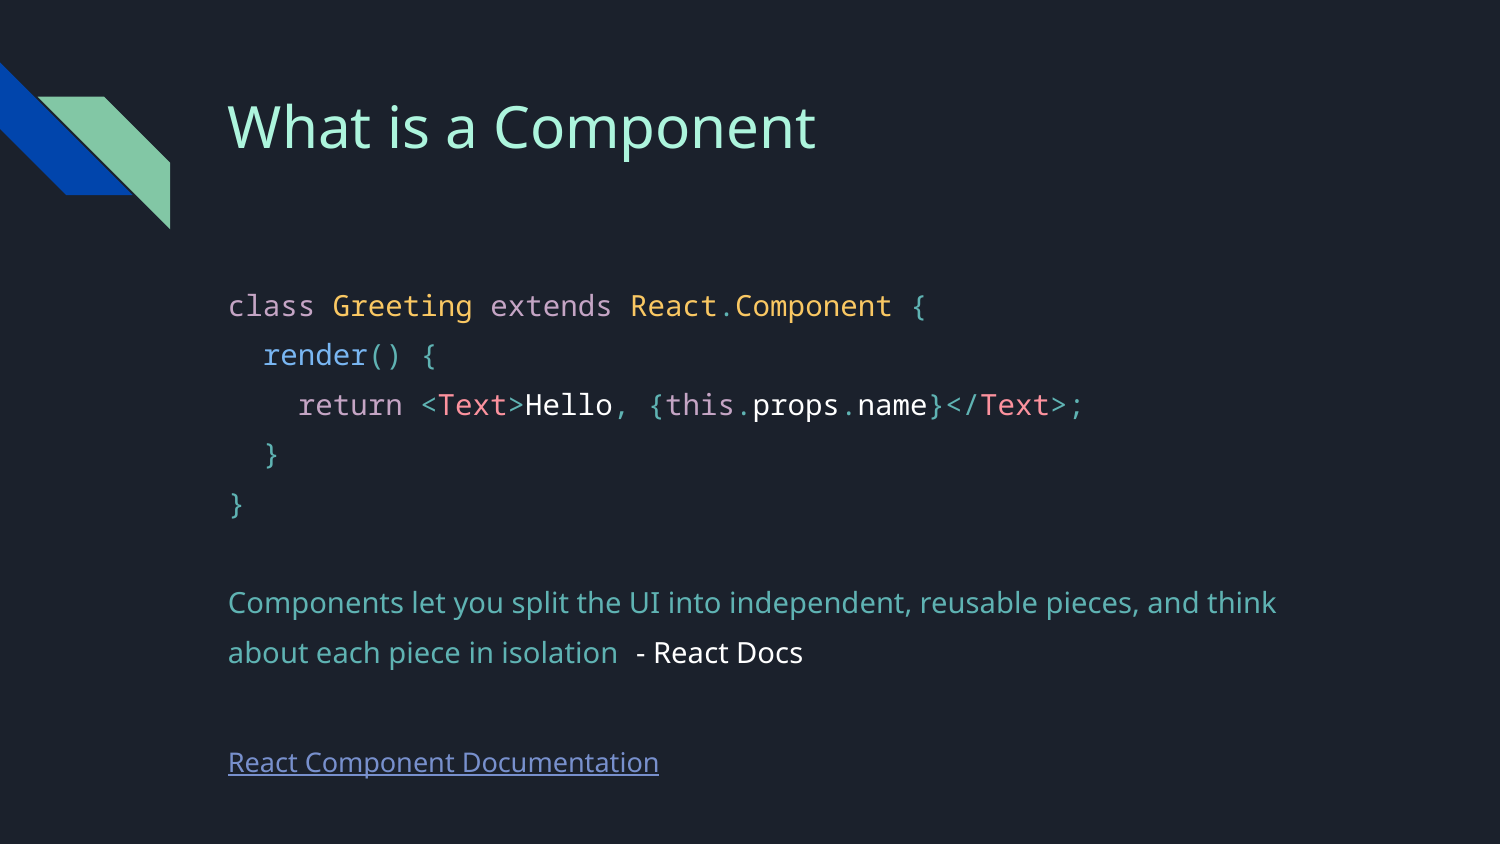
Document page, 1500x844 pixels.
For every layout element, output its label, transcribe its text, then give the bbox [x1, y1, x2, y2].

title What is a Component [212, 64, 1368, 215]
list class Greeting extends React.Component { render() { return <Text>Hello, {this.props.name}</Text>; } } Components let you split the UI into independent, reusable pieces, and think about each piece in isolation - React Docs React Component Documentation [212, 257, 1368, 735]
